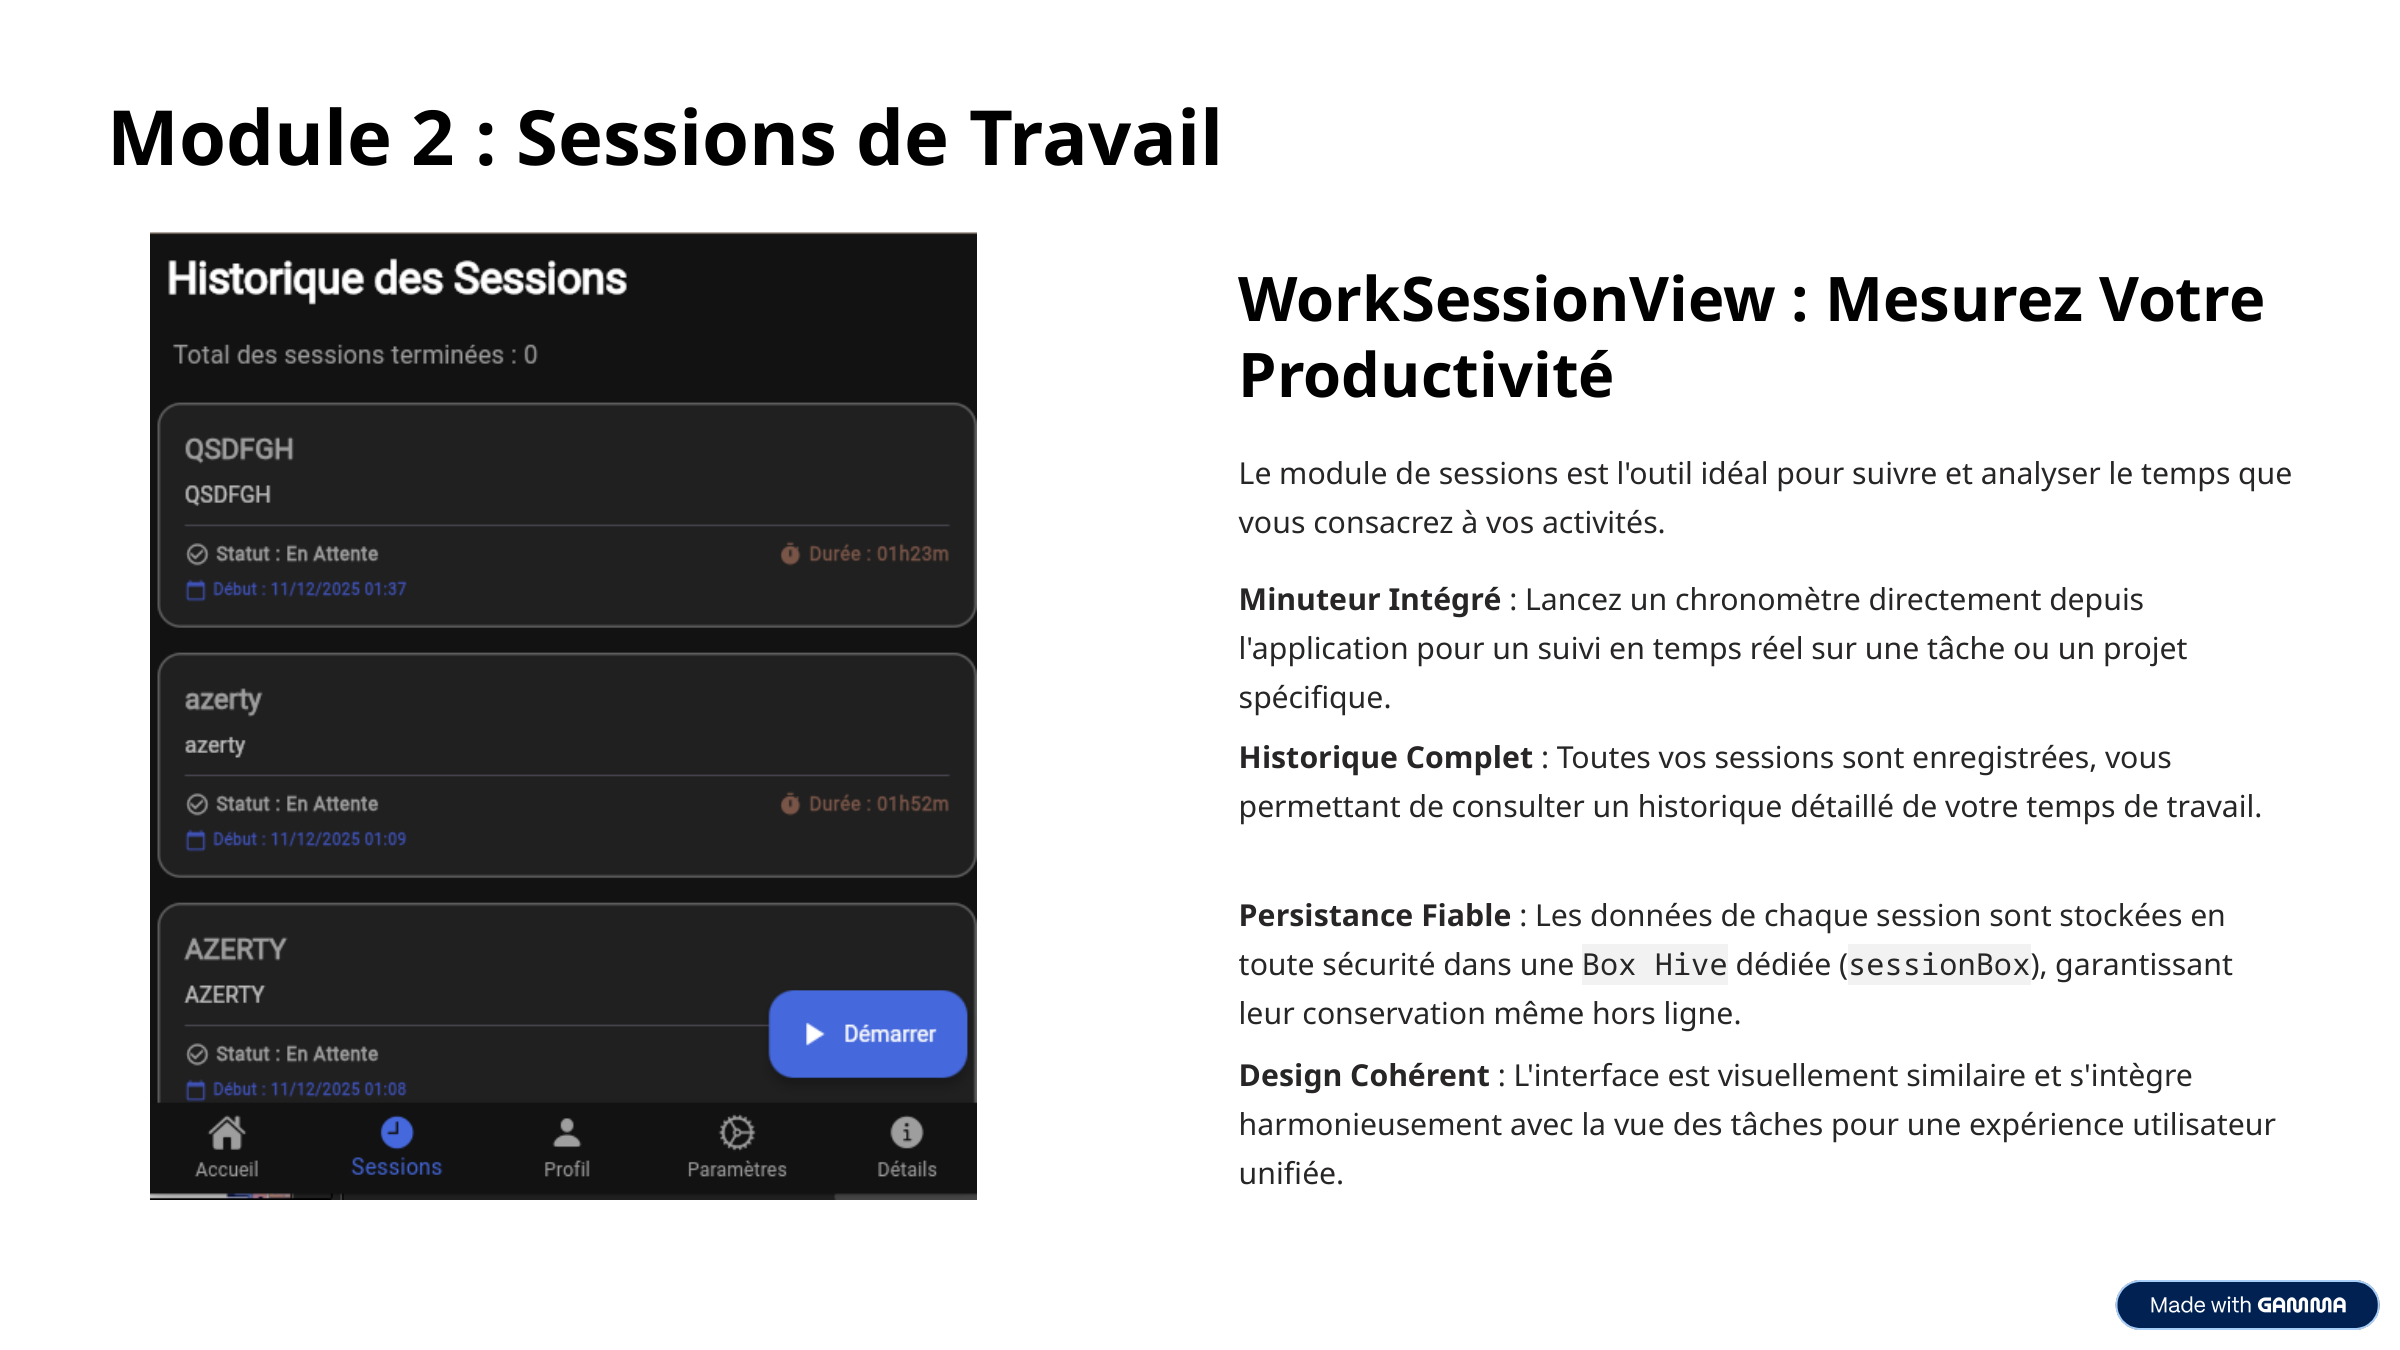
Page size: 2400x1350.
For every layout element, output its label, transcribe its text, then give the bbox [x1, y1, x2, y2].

text_box Design Cohérent : L'interface est visuellement similaire et s'intègre harmonieusement avec la vue des tâches pour une expérience utilisateur unifiée. [1238, 1043, 2294, 1191]
picture [2106, 1271, 2389, 1339]
picture [149, 231, 977, 1200]
text_box WorkSessionView : Mesurez Votre Productivité [1238, 257, 2294, 411]
text_box Le module de sessions est l'outil idéal pour suivre et analyser le temps que vous consacrez à vos activités. [1238, 441, 2294, 540]
text_box Module 2 : Sessions de Travail [107, 84, 1241, 181]
text_box Persistance Fiable : Les données de chaque session sont stockées en toute sécurité dans une Box Hive dédiée (sessionBox), garantissant leur conservation même hors ligne. [1238, 883, 2294, 1033]
text_box Minuteur Intégré : Lancez un chronomètre directement depuis l'application pour un suivi en temps réel sur une tâche ou un projet spécifique. [1238, 567, 2294, 715]
text_box Historique Complet : Toutes vos sessions sont enregistrées, vous permettant de consulter un historique détaillé de votre temps de travail. [1238, 725, 2294, 873]
